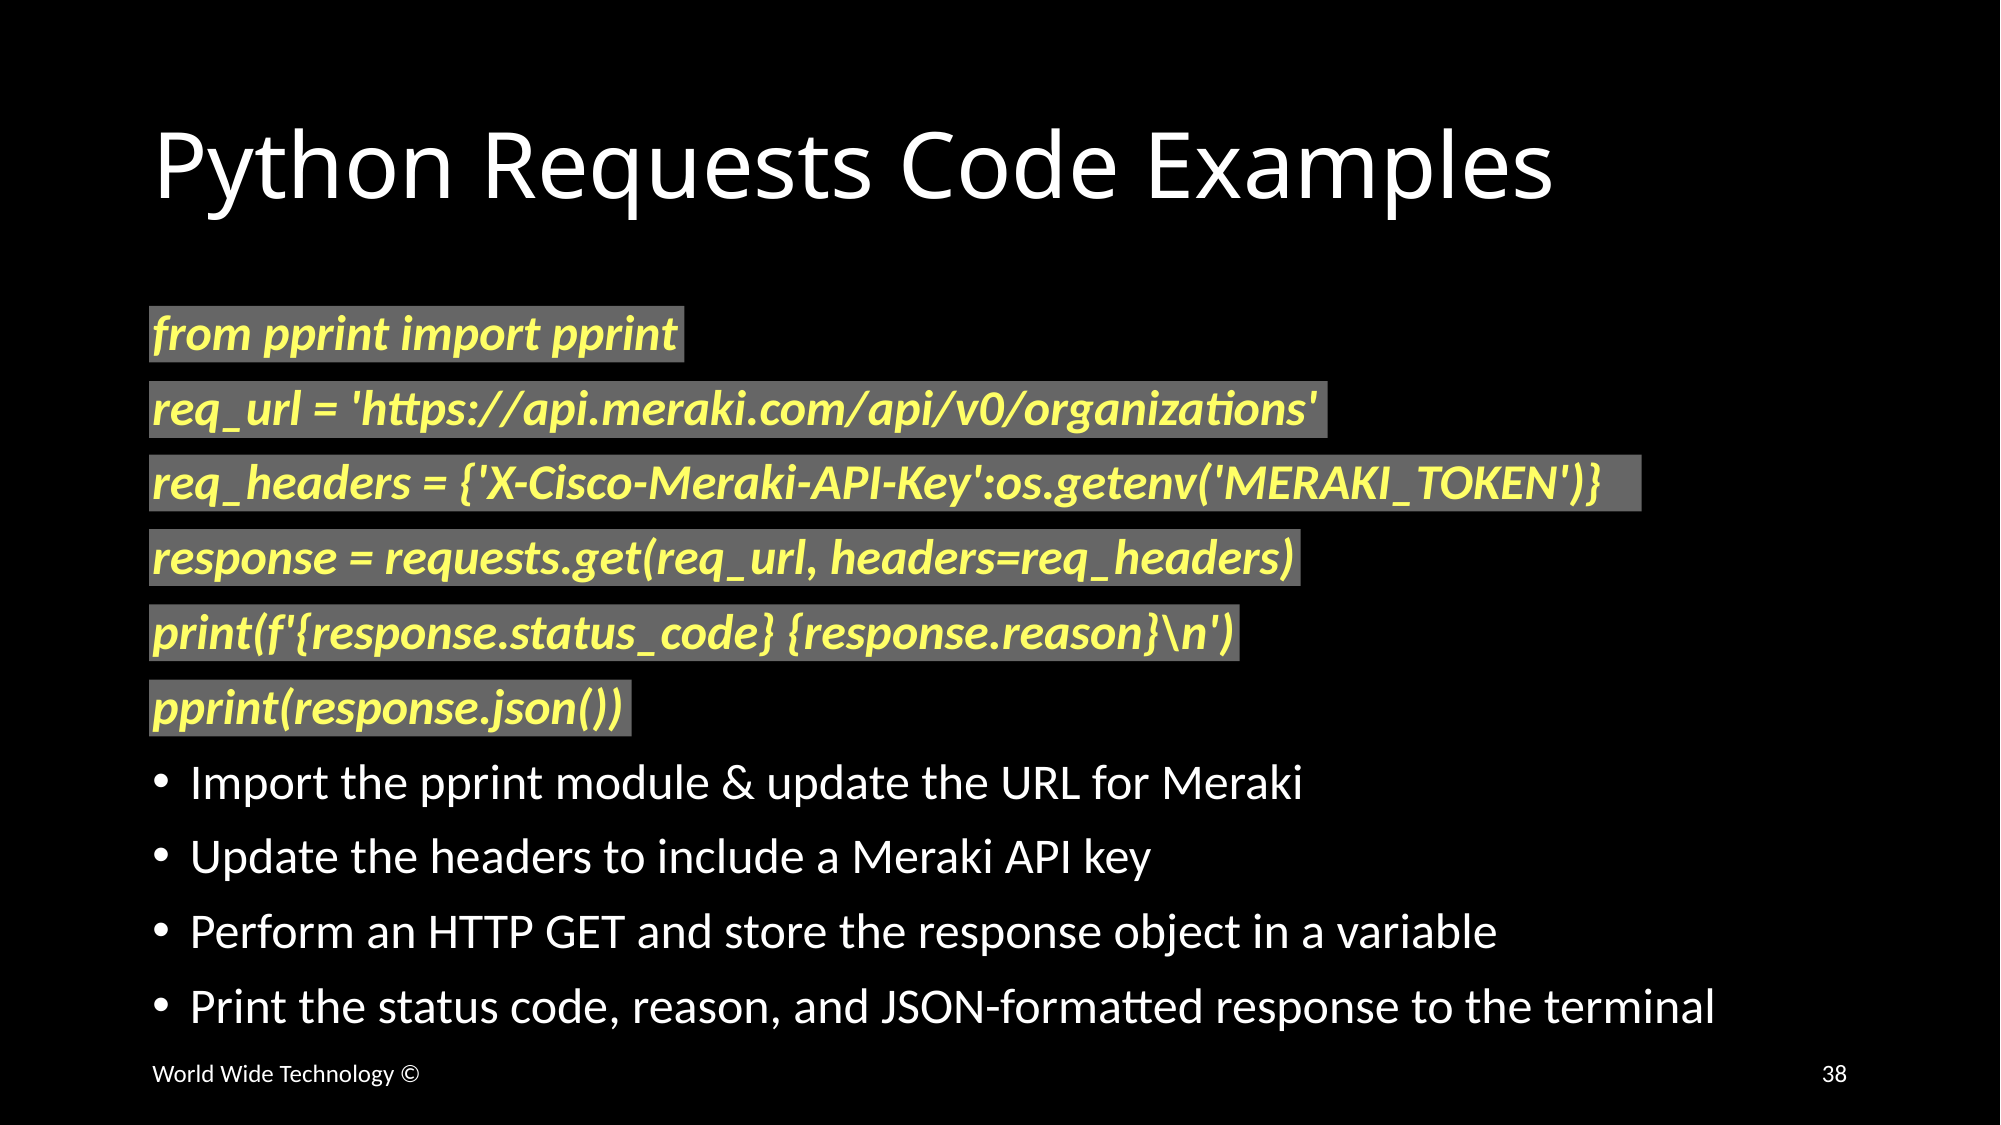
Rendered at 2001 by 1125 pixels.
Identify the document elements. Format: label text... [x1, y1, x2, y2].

text_box [148, 679, 633, 737]
slide_number 38 [1412, 1042, 1863, 1103]
title Python Requests Code Examples [137, 59, 1863, 278]
slide_number World Wide Technology © [137, 1042, 588, 1103]
text_box [148, 528, 1302, 587]
text_box [148, 305, 685, 364]
text_box [148, 454, 1643, 512]
text_box [148, 380, 1329, 439]
text_box [148, 603, 1241, 662]
list from pprint import pprint req_url = 'https://api.meraki.com/api/v0/organizations' req_headers = {'X-Cisco-Meraki-API-Key':os.getenv('MERAKI_TOKEN')} response = requests.get(req_url, headers=req_headers) print(f'{response.status_code} {response.reason}\n') pprint(response.json()) Import the pprint module & update the URL for Meraki Update the headers to include a Meraki API key Perform an HTTP GET and store the response object in a variable Print the status code, reason, and JSON-formatted response to the terminal [137, 299, 1863, 1066]
